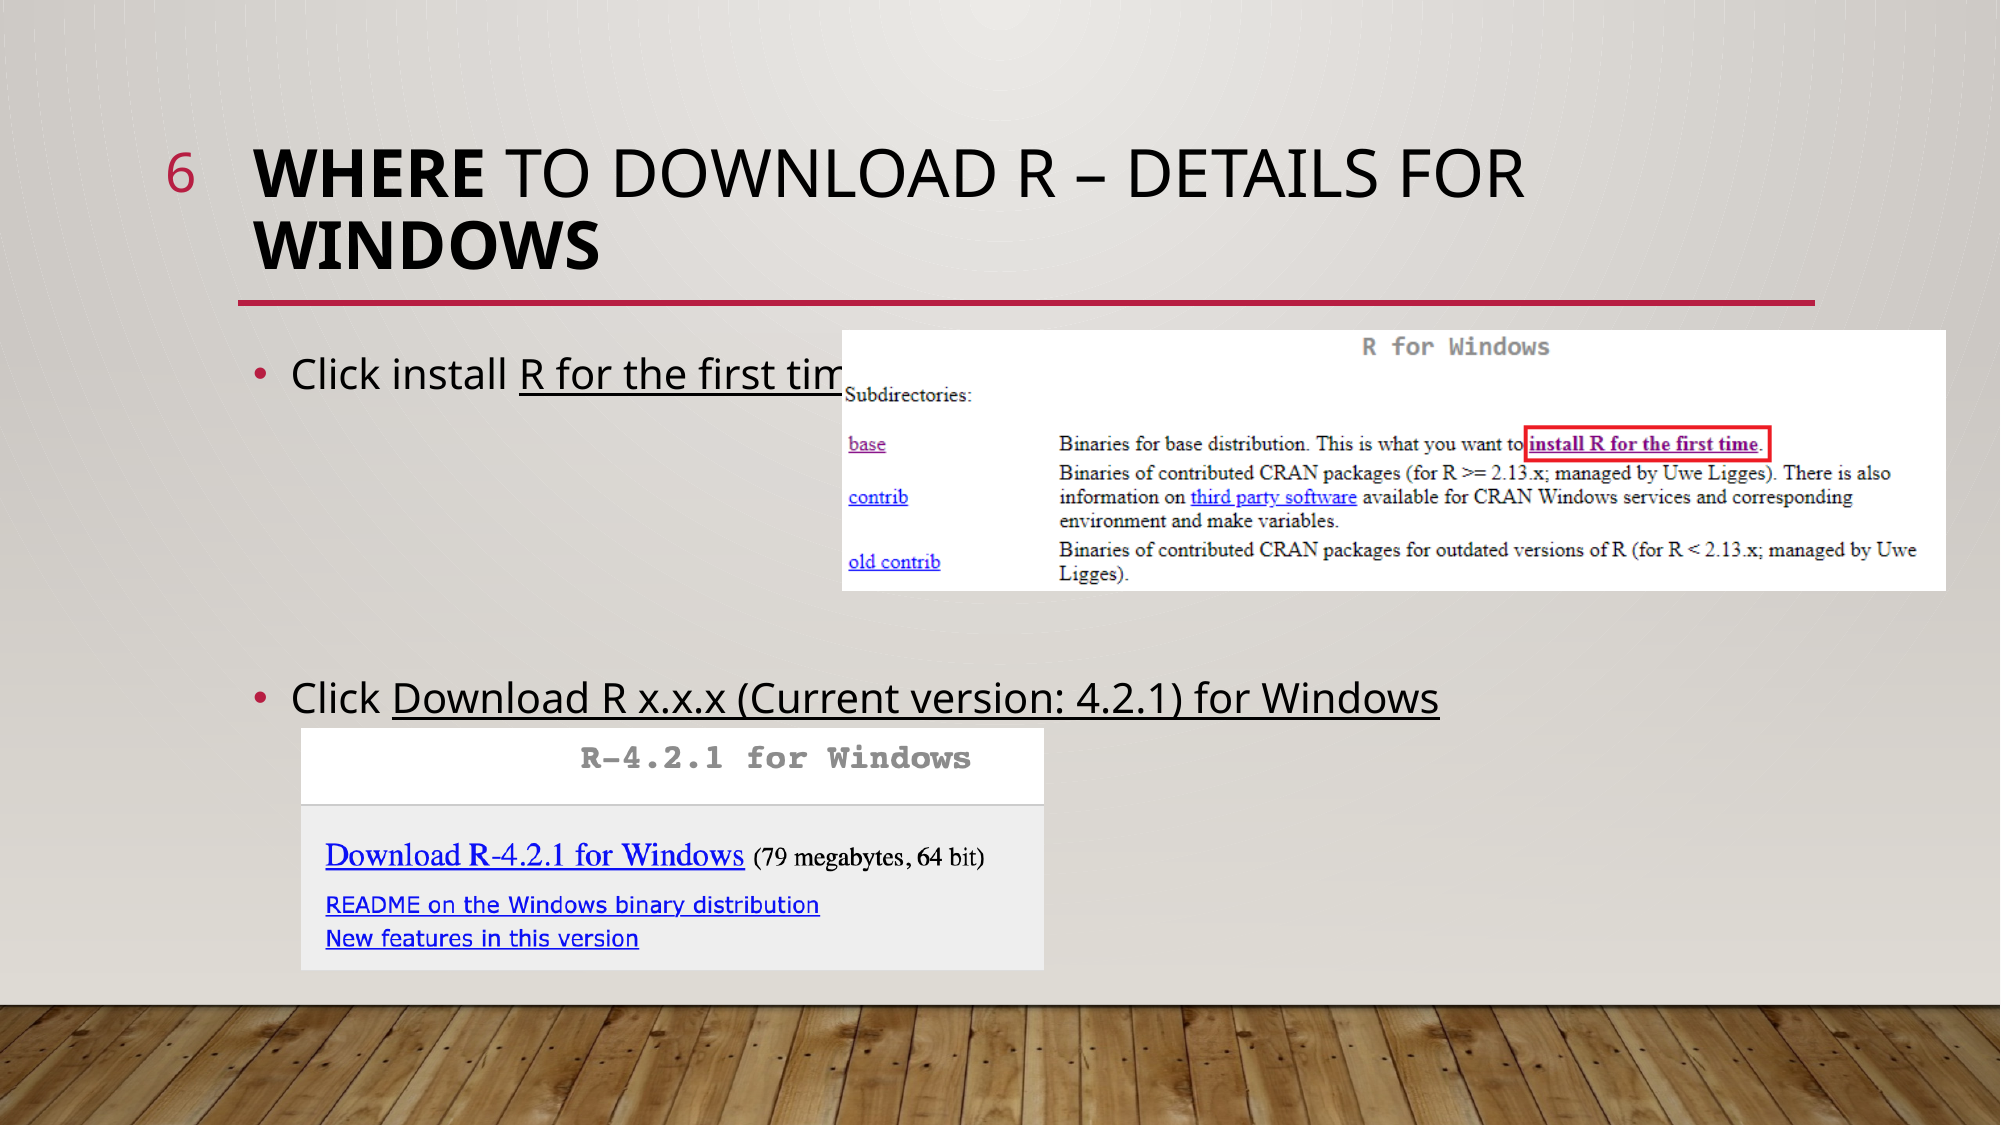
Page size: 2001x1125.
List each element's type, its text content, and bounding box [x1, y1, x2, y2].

list Click install R for the first time Click Download R x.x.x (Current version: 4.2.1) for Windows [238, 330, 1469, 897]
slide_number 6 [78, 131, 212, 214]
picture [300, 728, 1044, 971]
picture [841, 330, 1946, 591]
picture [0, 1005, 2000, 1125]
title Where to download R – Details for Windows [238, 131, 1814, 305]
